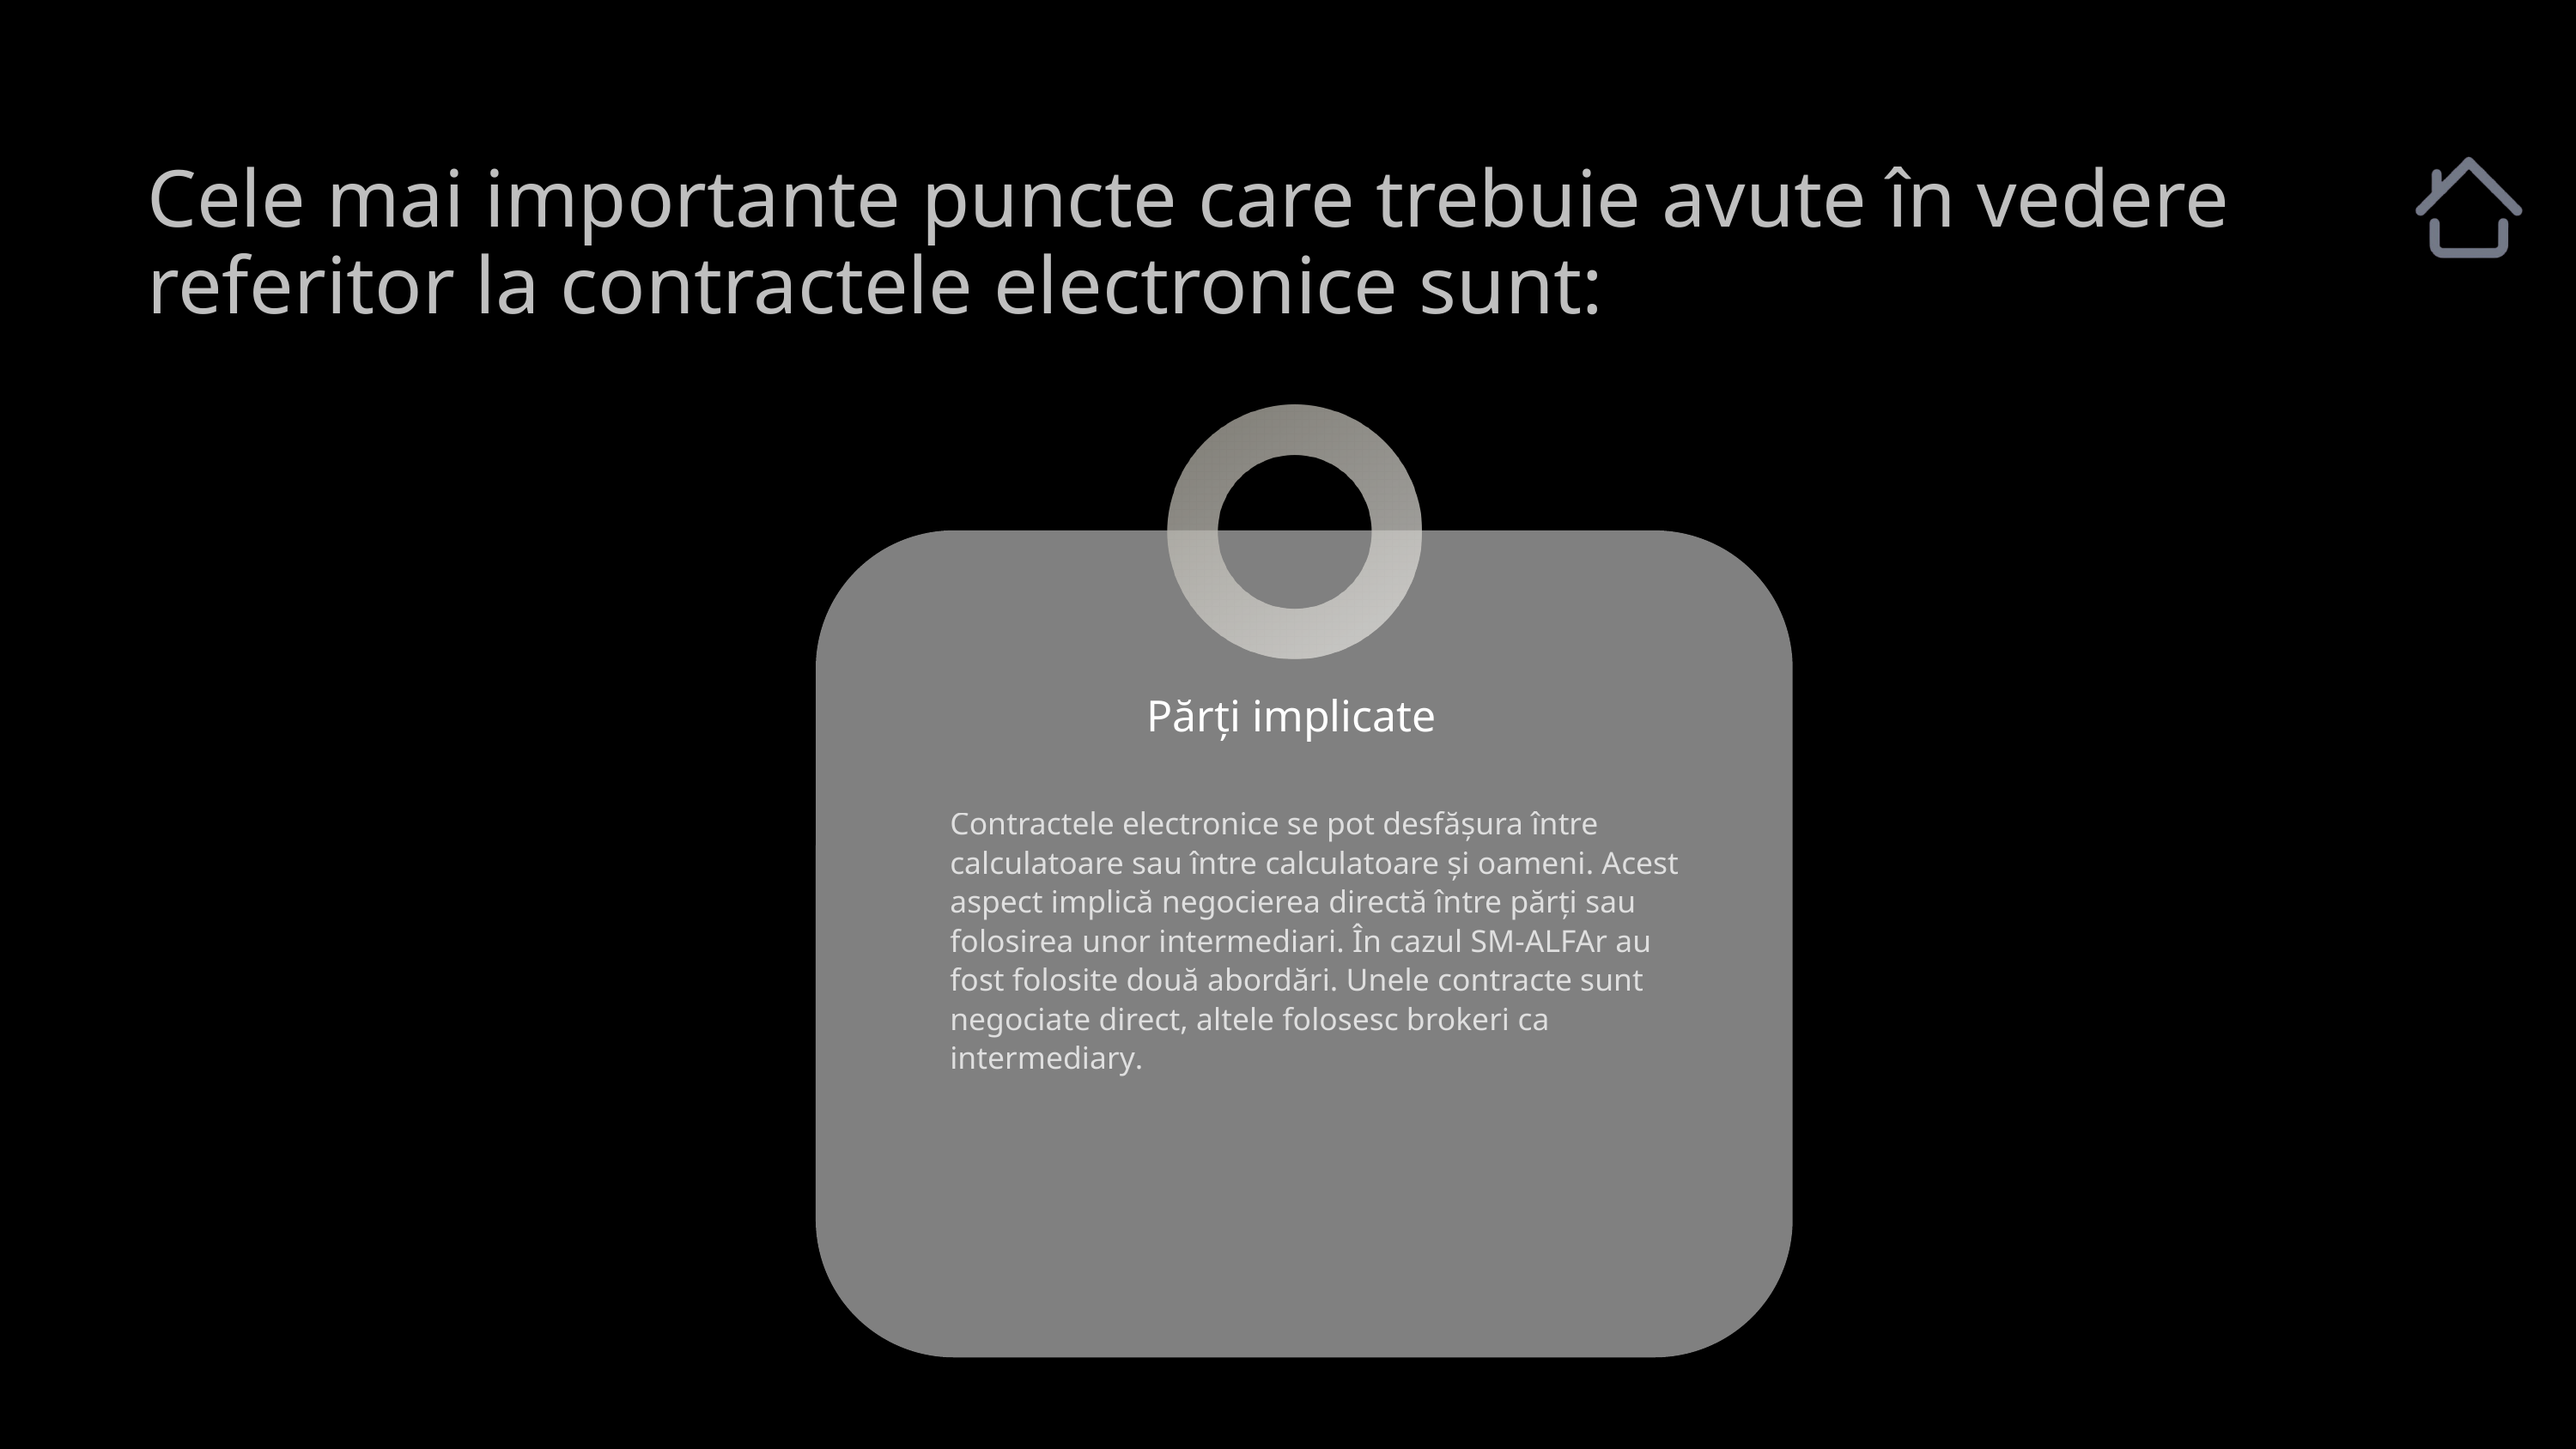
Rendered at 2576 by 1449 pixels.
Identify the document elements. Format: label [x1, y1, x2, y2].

text_box [0, 0, 2576, 1449]
picture [2382, 121, 2555, 294]
picture [1166, 404, 1422, 660]
